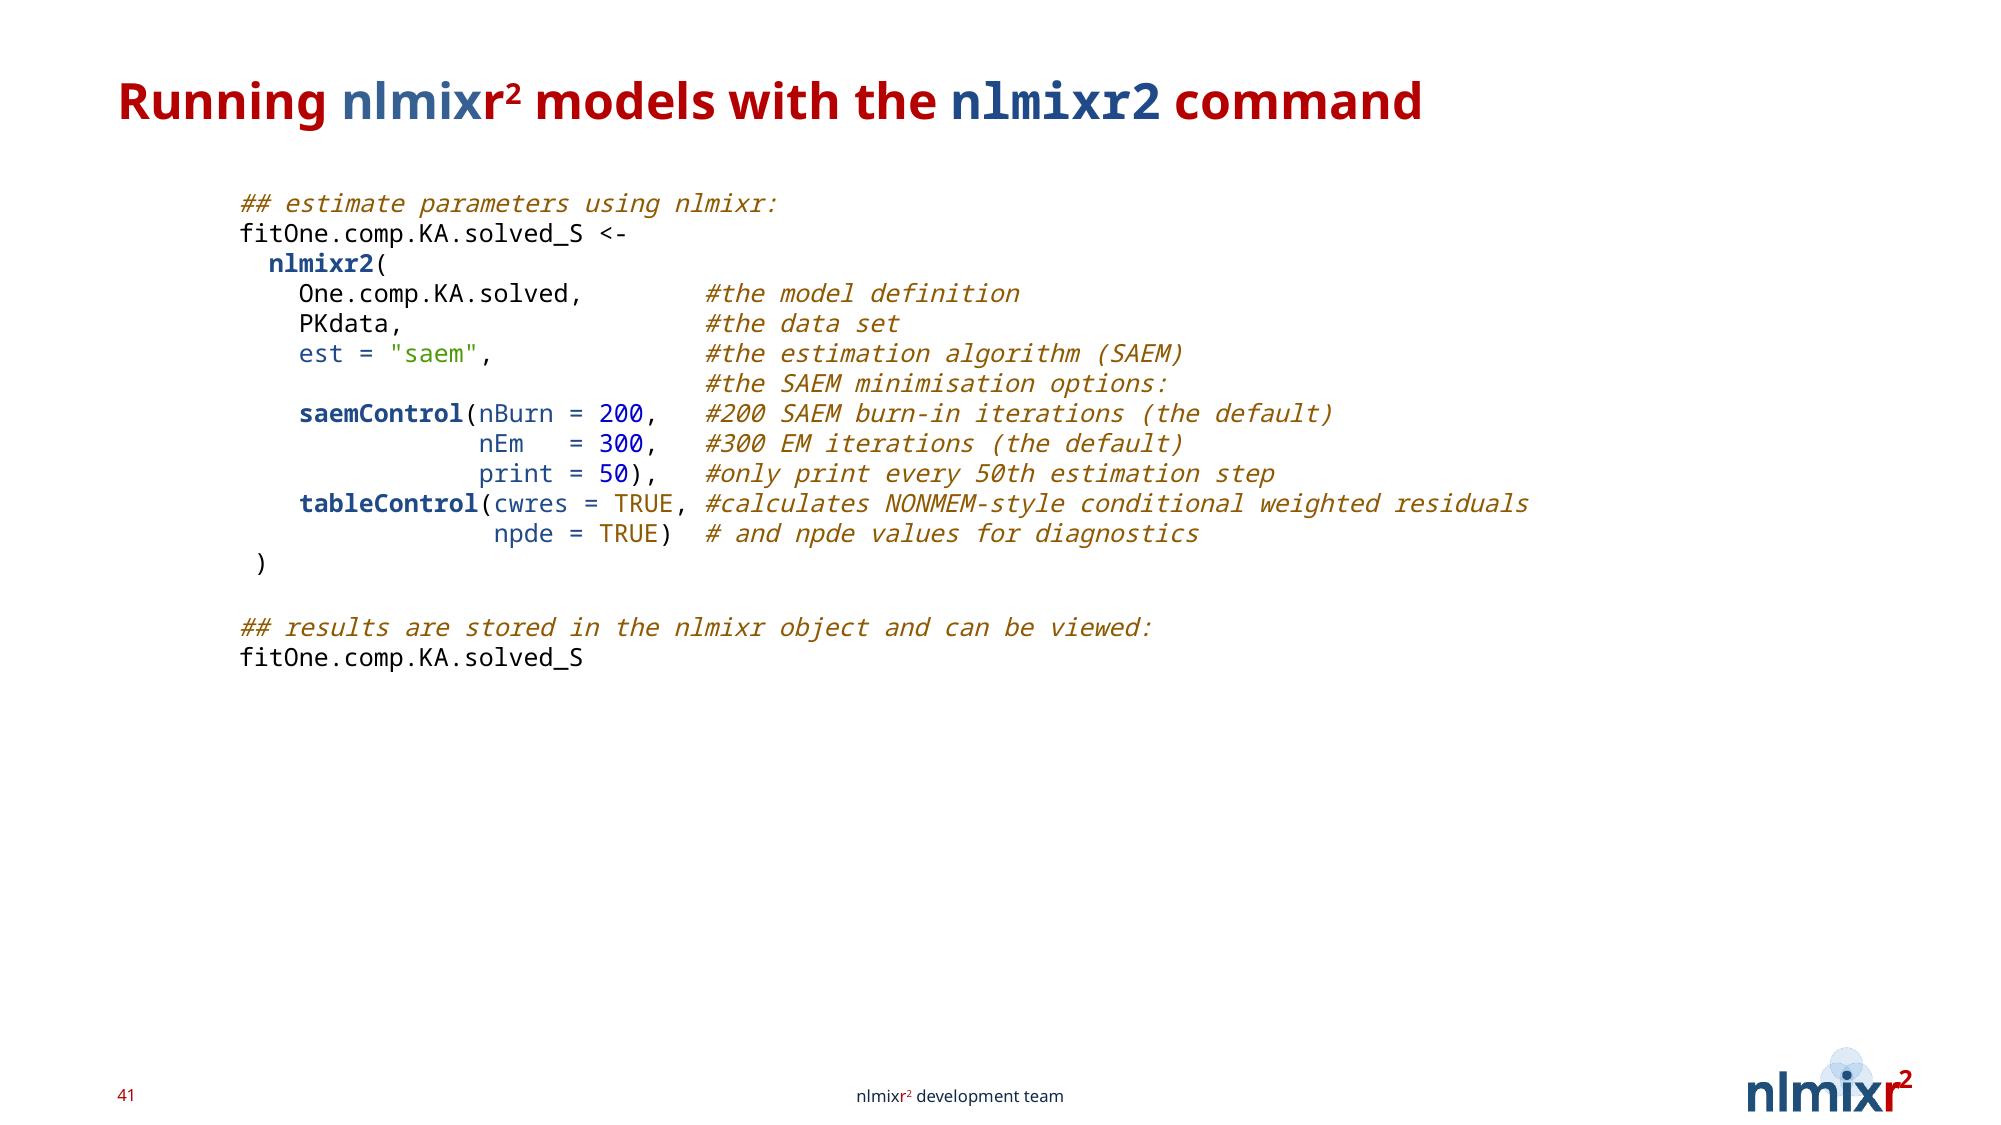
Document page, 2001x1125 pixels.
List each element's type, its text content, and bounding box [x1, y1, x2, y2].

picture [1738, 1036, 1910, 1123]
slide_number 41 [102, 1076, 276, 1115]
text_box ## estimate parameters using nlmixr: fitOne.comp.KA.solved_S <- nlmixr2( One.comp.KA.solved, #the model definition PKdata, #the data set est = "saem", #the estimation algorithm (SAEM) #the SAEM minimisation options: saemControl(nBurn = 200, #200 SAEM burn-in iterations (the default) nEm = 300, #300 EM iterations (the default) print = 50), #only print every 50th estimation step tableControl(cwres = TRUE, #calculates NONMEM-style conditional weighted residuals npde = TRUE) # and npde values for diagnostics ) ## results are stored in the nlmixr object and can be viewed: fitOne.comp.KA.solved_S [224, 180, 1697, 710]
footer nlmixr2 development team [354, 1076, 1567, 1115]
title Running nlmixr2 models with the nlmixr2 command [102, 18, 1898, 181]
